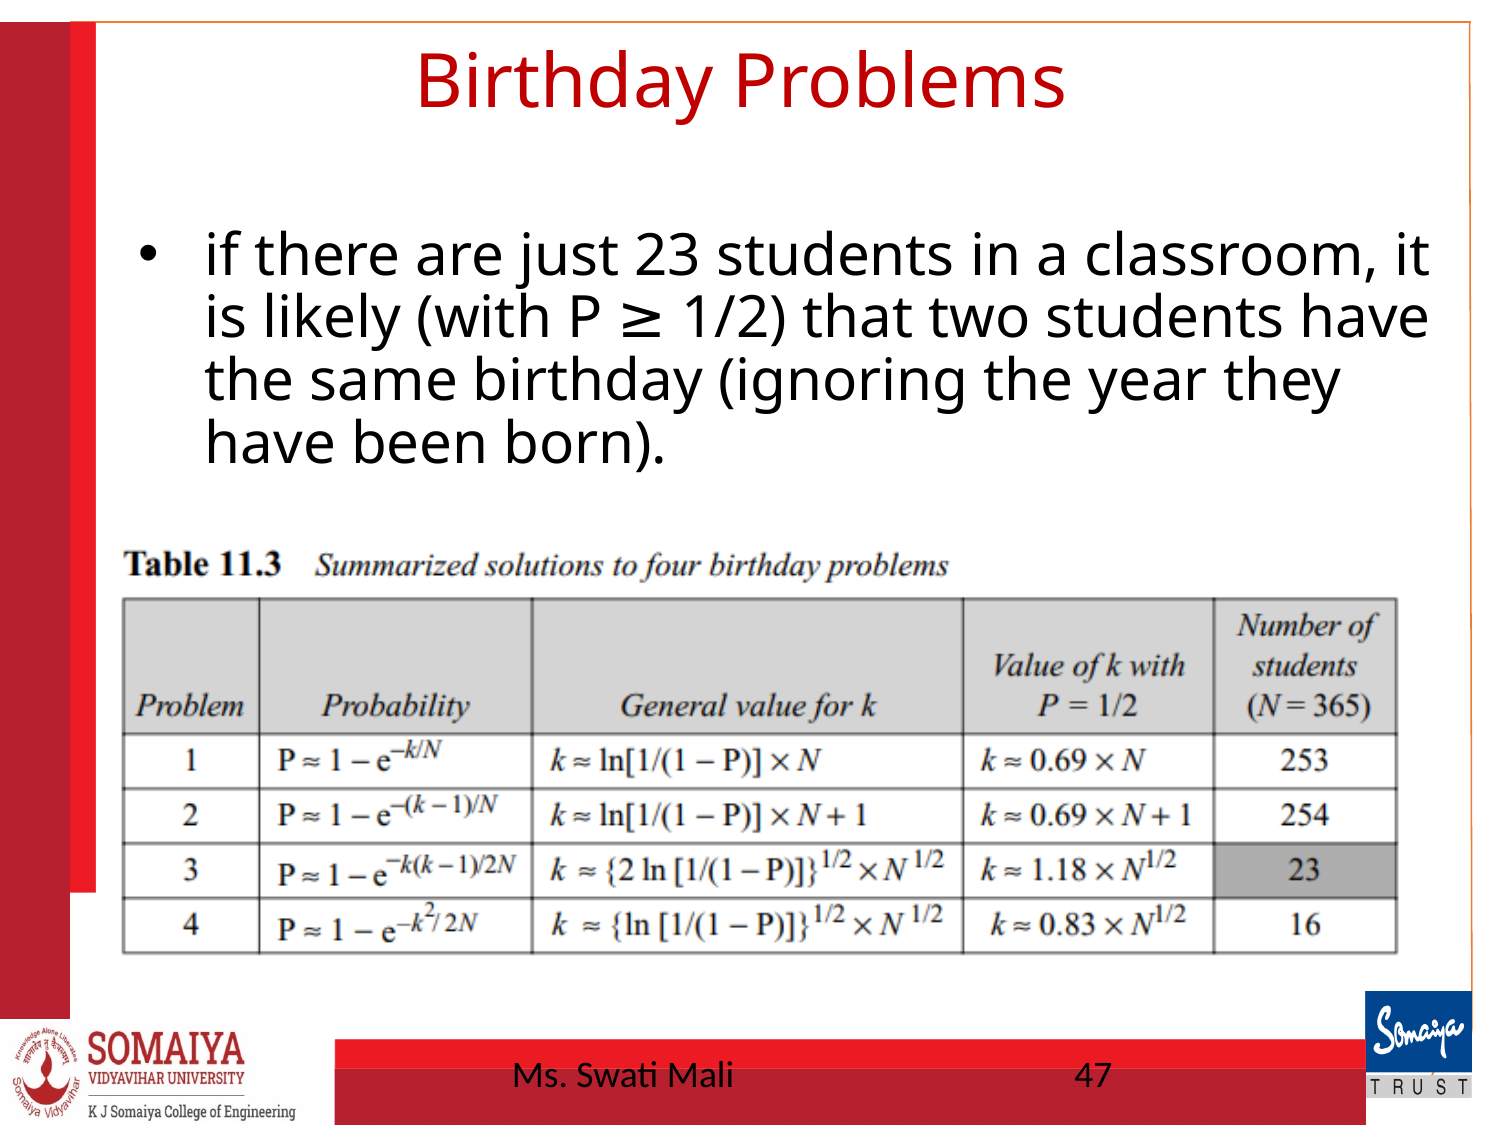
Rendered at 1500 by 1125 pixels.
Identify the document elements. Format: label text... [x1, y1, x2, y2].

footer Ms. Swati Mali [496, 1042, 1004, 1103]
slide_number 47 [1059, 1042, 1397, 1103]
title Birthday Problems [134, 35, 1349, 179]
picture [113, 542, 1417, 959]
picture [335, 1040, 1365, 1125]
picture [0, 22, 327, 1125]
picture [1365, 991, 1472, 1098]
list if there are just 23 students in a classroom, it is likely (with P ≥ 1/2) that two students have the same birthday (ignoring the year they have been born). [114, 217, 1465, 960]
